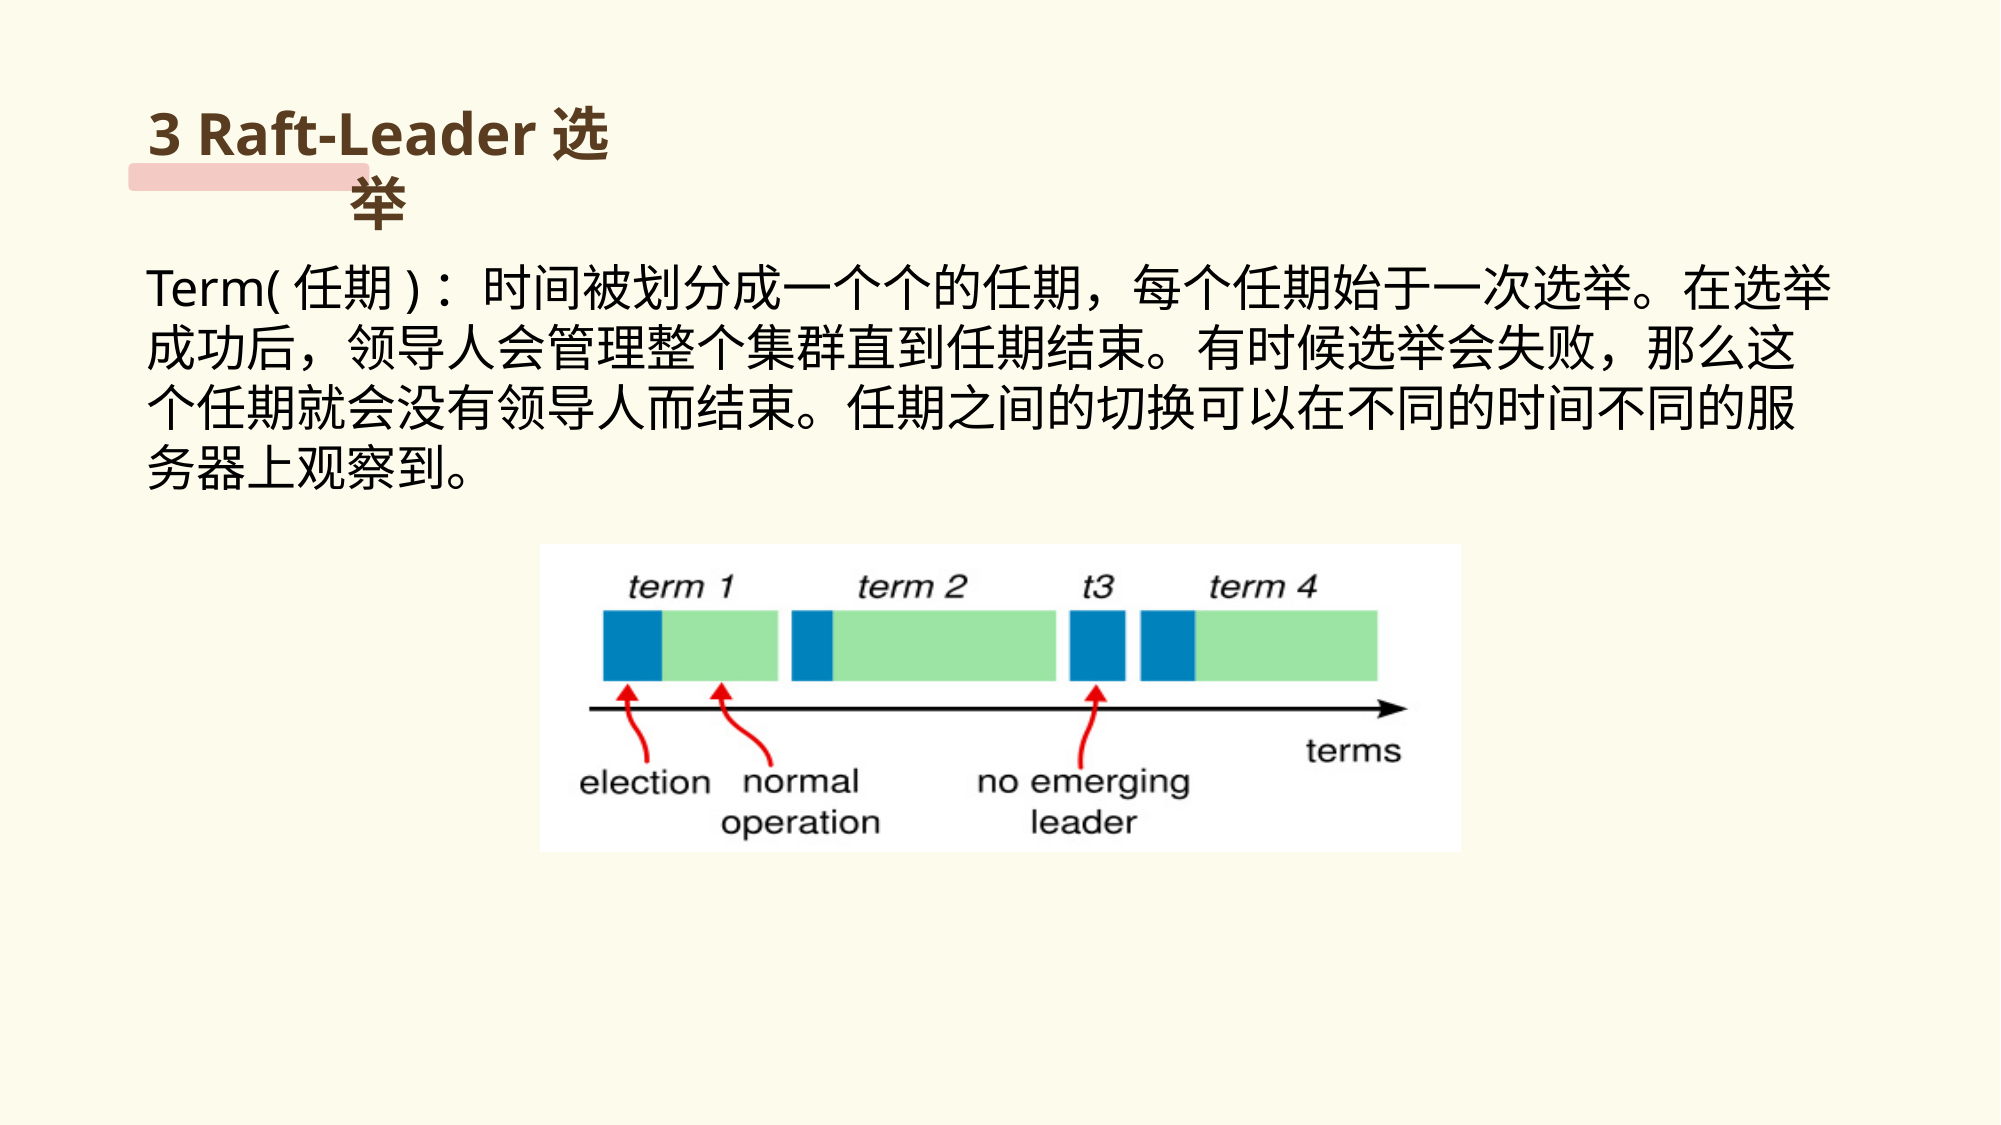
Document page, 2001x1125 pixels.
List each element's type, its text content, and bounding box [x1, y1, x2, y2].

text_box Term(任期)：时间被划分成一个个的任期，每个任期始于一次选举。在选举成功后，领导人会管理整个集群直到任期结束。有时候选举会失败，那么这个任期就会没有领导人而结束。任期之间的切换可以在不同的时间不同的服务器上观察到。 [131, 248, 1857, 504]
picture [539, 544, 1461, 852]
text_box 3 Raft-Leader选举 [110, 89, 648, 315]
